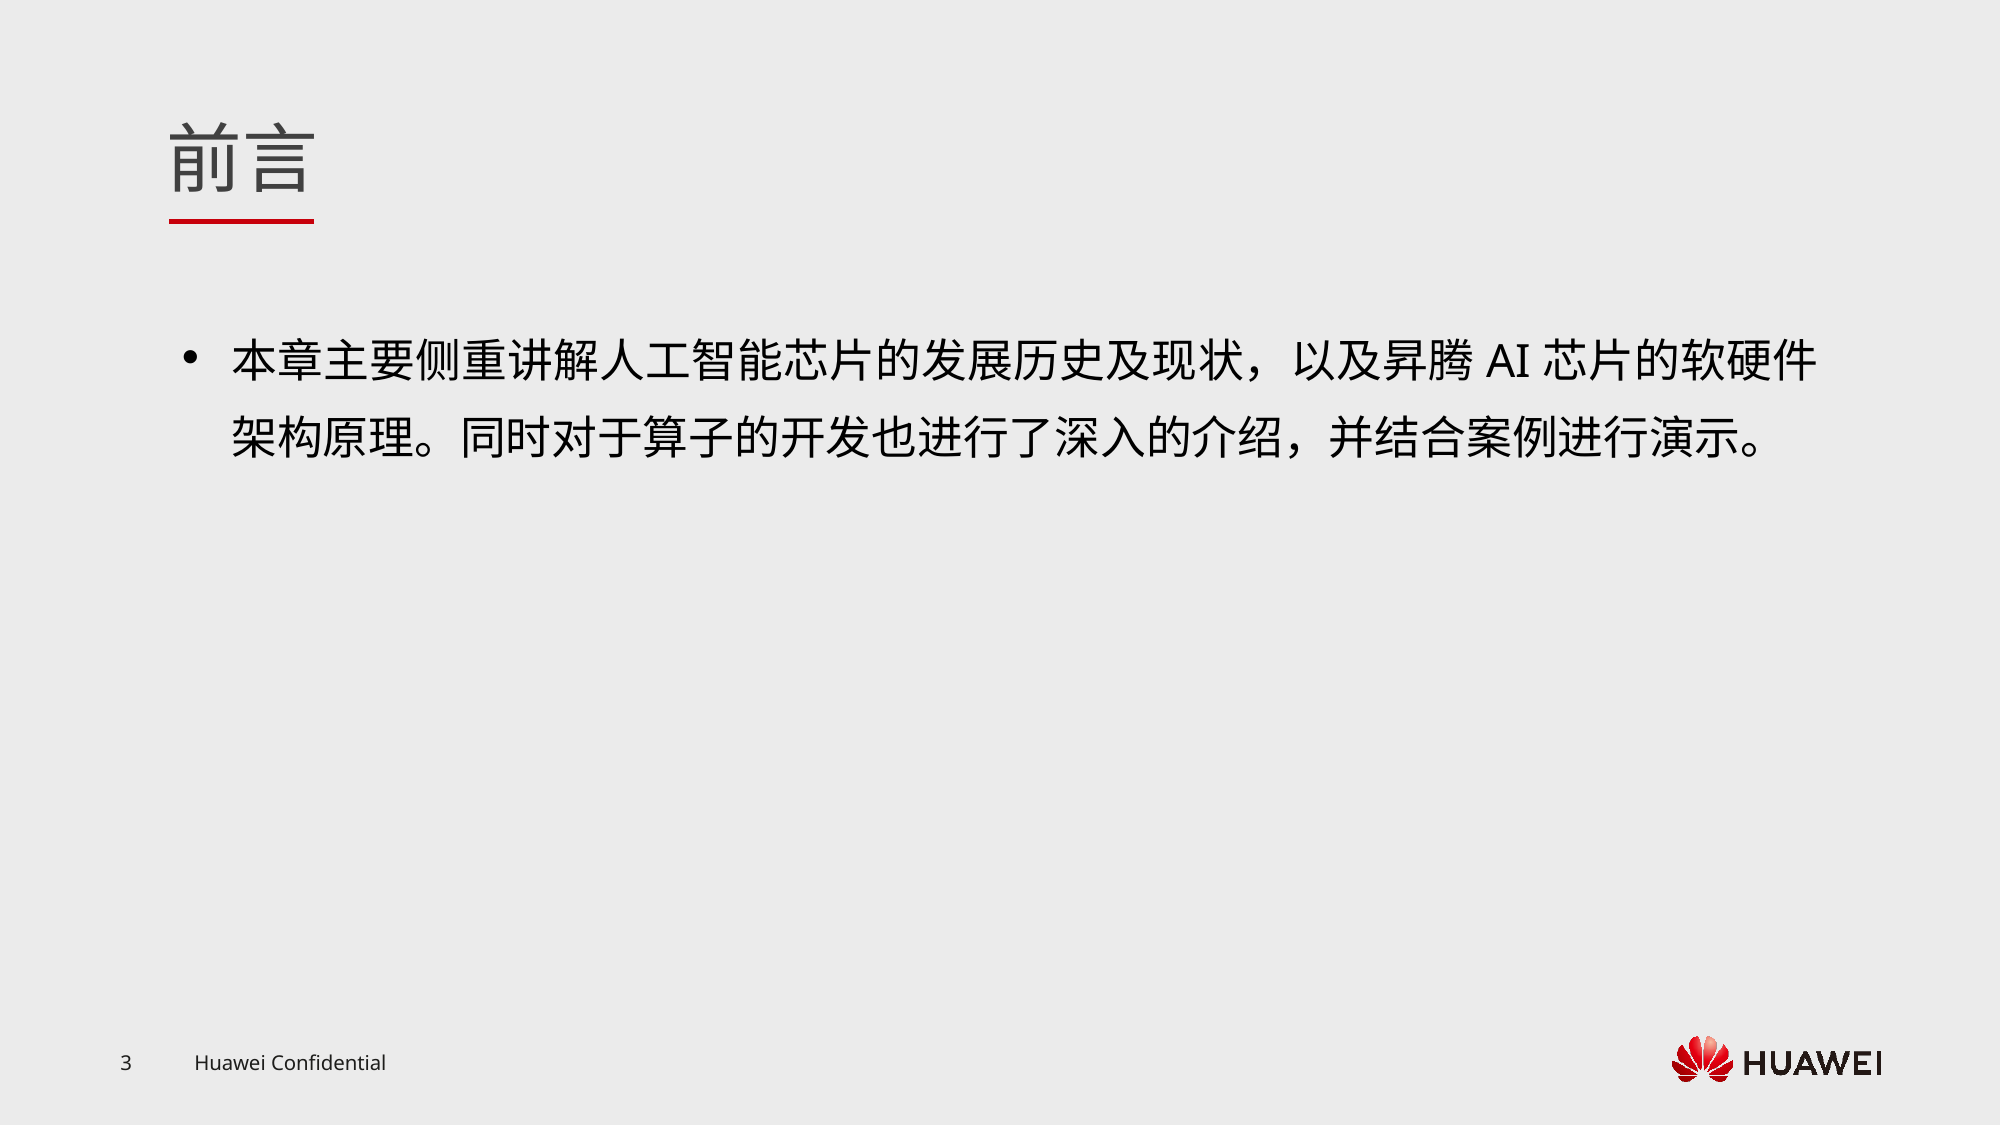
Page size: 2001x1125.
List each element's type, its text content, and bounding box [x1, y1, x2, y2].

picture [1672, 1036, 1881, 1082]
list 本章主要侧重讲解人工智能芯片的发展历史及现状，以及昇腾AI芯片的软硬件架构原理。同时对于算子的开发也进行了深入的介绍，并结合案例进行演示。 [167, 302, 1833, 973]
